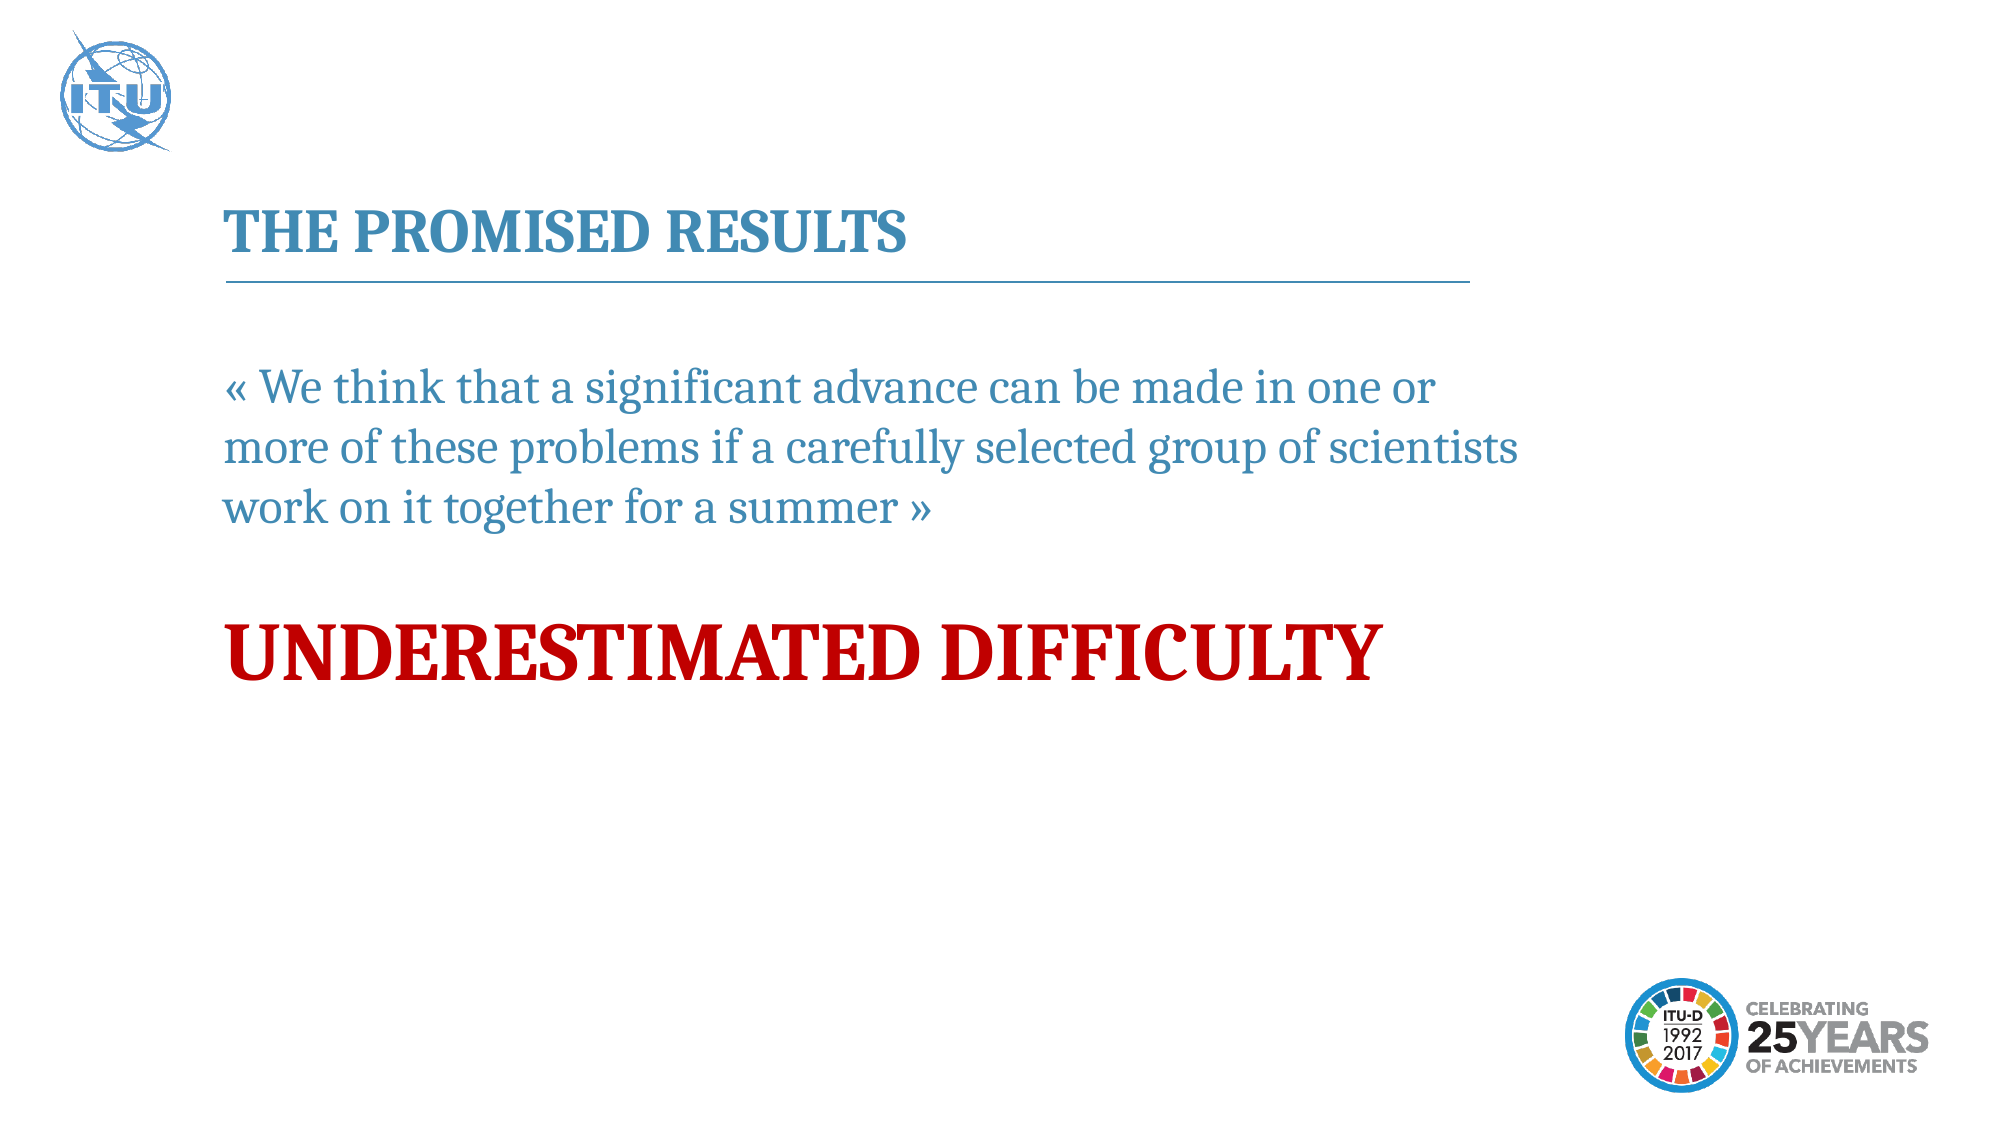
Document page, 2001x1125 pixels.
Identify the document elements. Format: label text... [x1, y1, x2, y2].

picture [1623, 977, 1930, 1093]
text_box UNDERESTIMATED DIFFICULTY [208, 589, 1718, 705]
text_box « We think that a significant advance can be made in one or more of these problems if a carefully selected group of scientists work on it together for a summer » [208, 345, 1536, 541]
picture [57, 26, 177, 156]
text_box THE PROMISED RESULTS [208, 182, 1718, 273]
